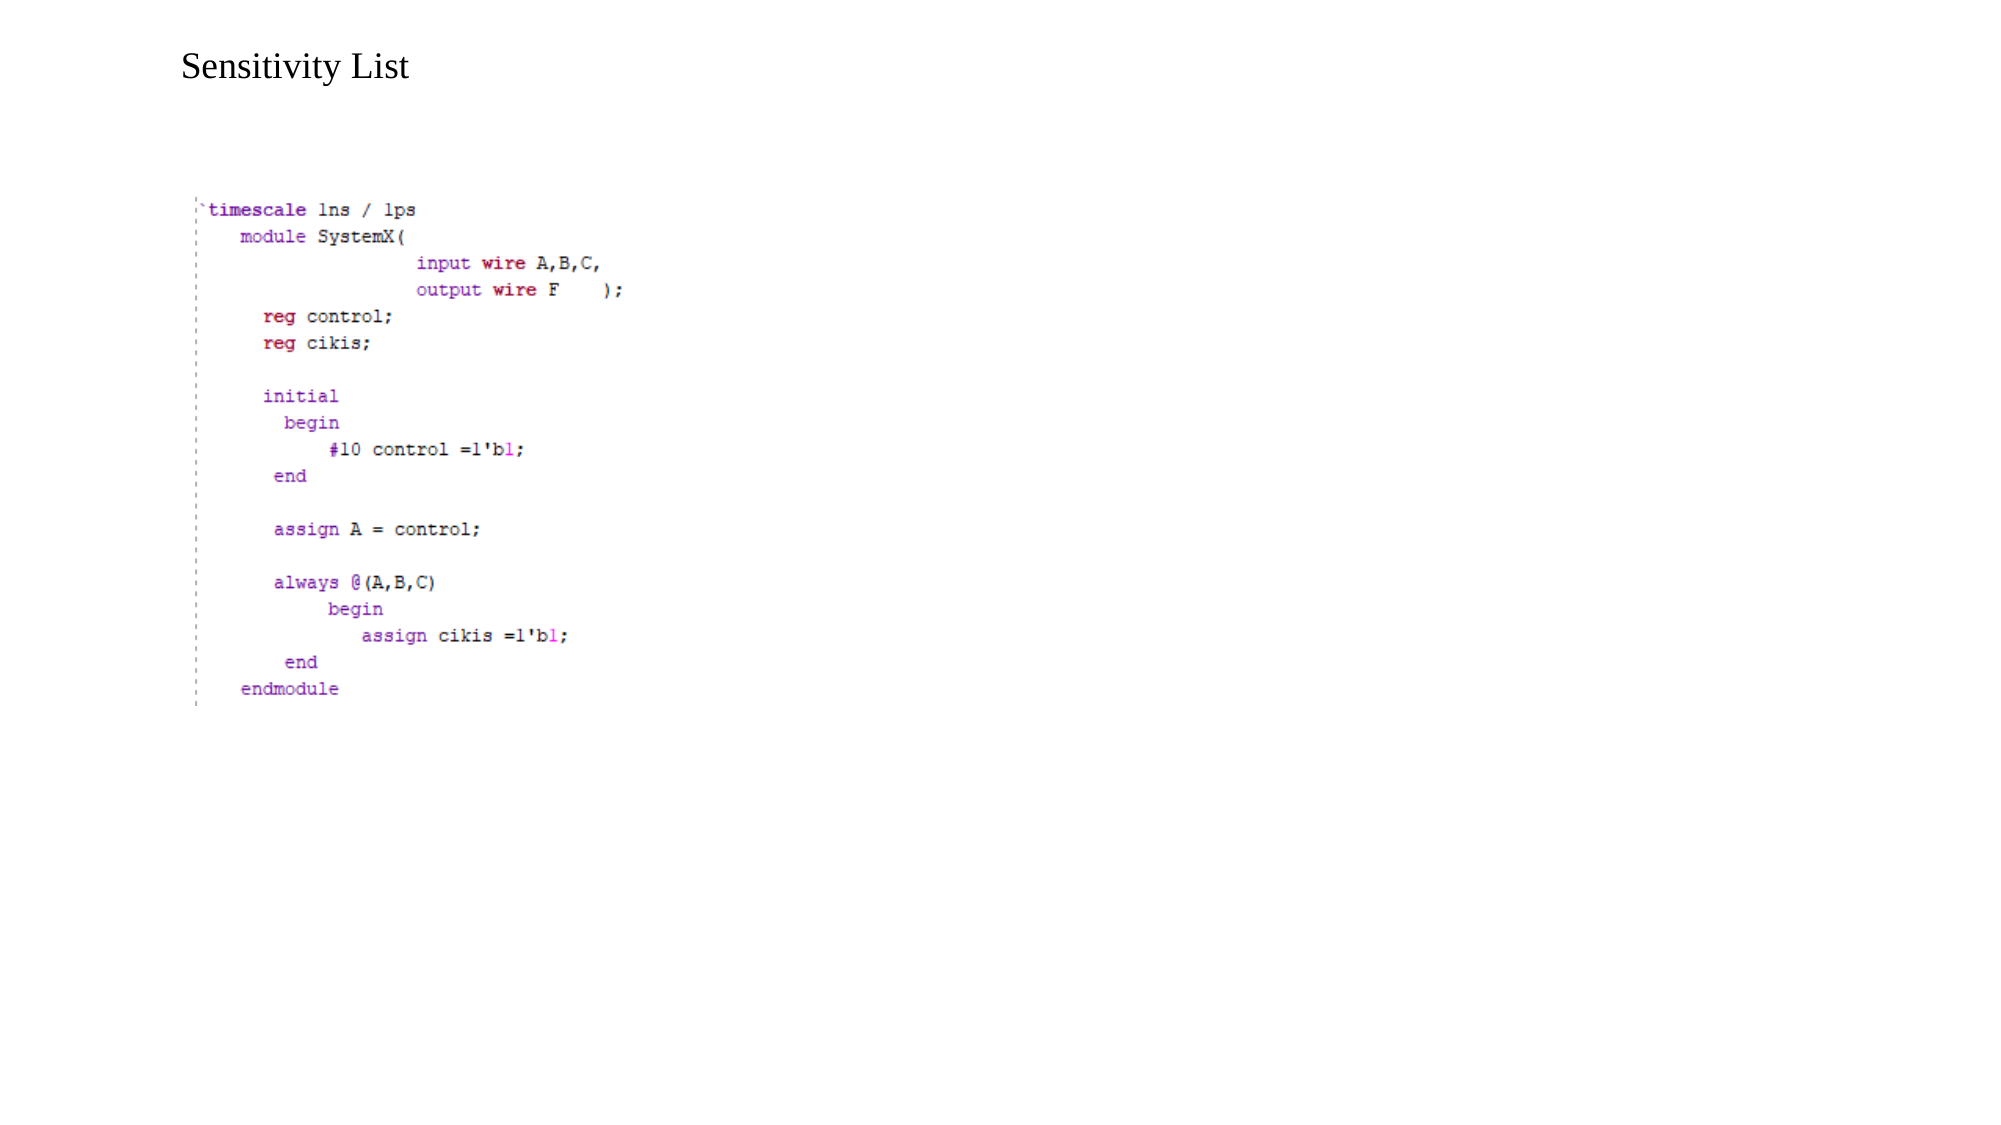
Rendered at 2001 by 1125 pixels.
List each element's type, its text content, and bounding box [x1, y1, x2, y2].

picture [194, 191, 625, 706]
text_box Sensitivity List [166, 33, 425, 94]
